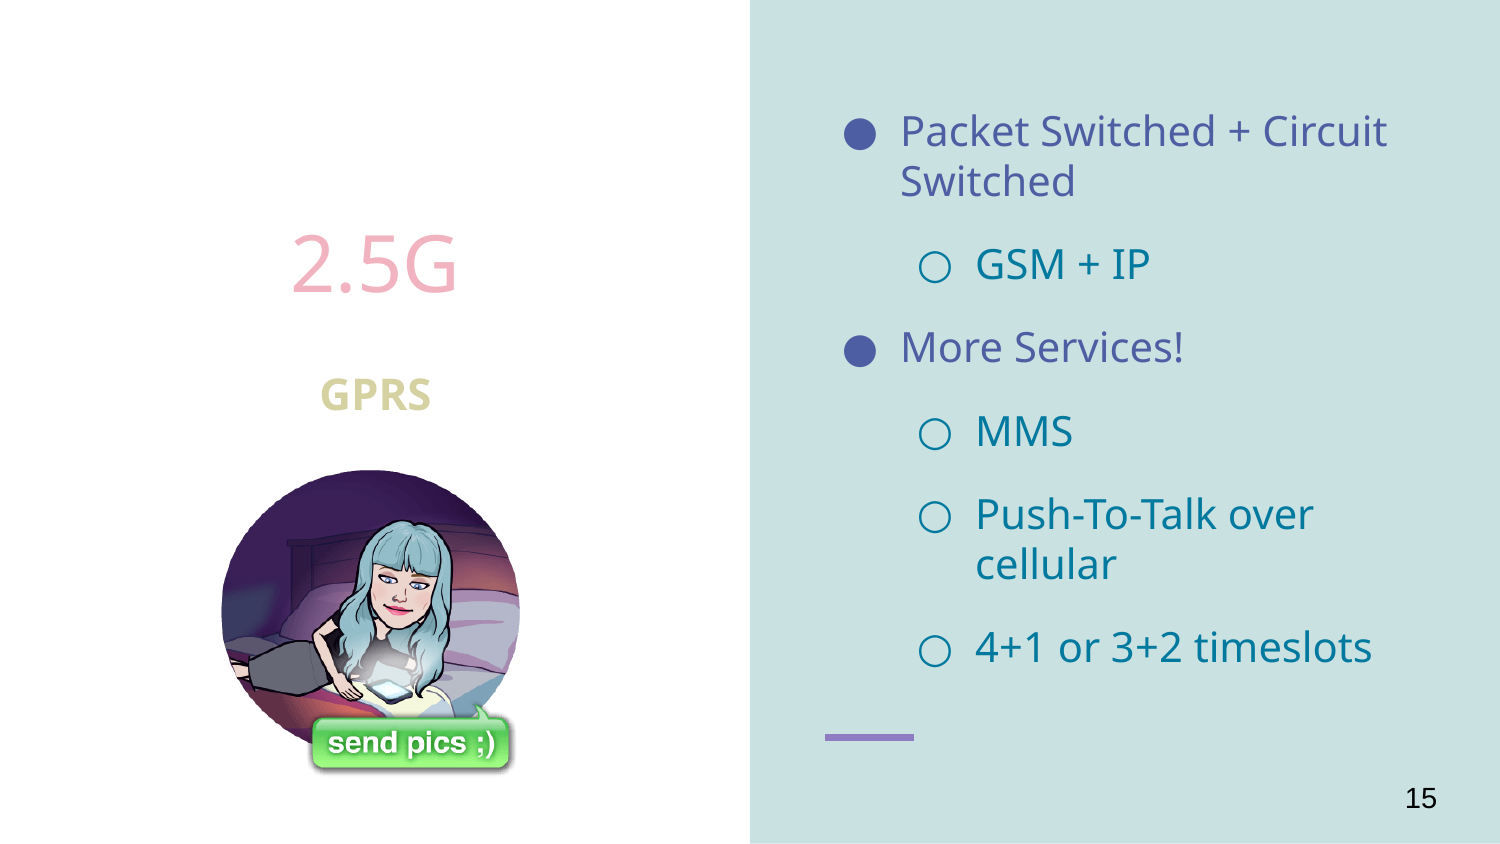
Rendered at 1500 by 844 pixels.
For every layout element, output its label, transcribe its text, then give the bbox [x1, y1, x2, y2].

list Packet Switched + Circuit Switched GSM + IP More Services! MMS Push-To-Talk over cellular 4+1 or 3+2 timeslots [810, 118, 1440, 725]
text_box [58, 798, 1470, 844]
slide_number ‹#› [1389, 764, 1480, 830]
title 2.5G [43, 198, 708, 351]
picture [203, 449, 548, 794]
subtitle GPRS [43, 351, 708, 706]
